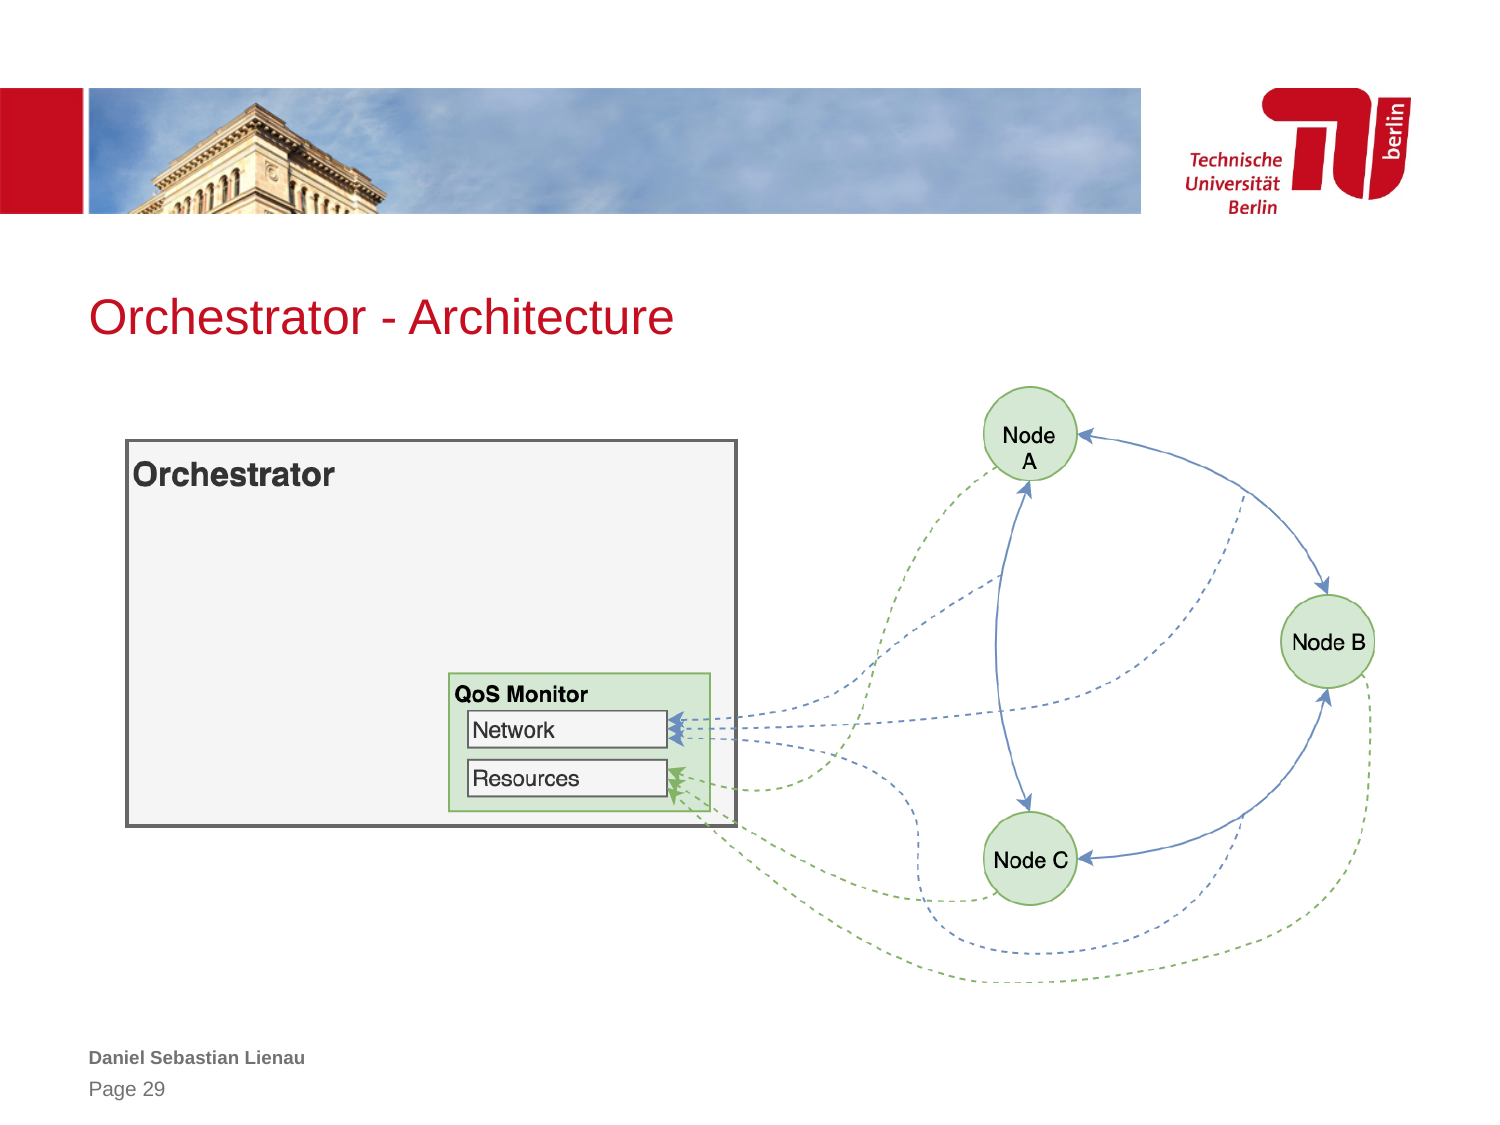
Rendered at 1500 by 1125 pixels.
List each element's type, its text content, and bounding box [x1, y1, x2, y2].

footer Daniel Sebastian Lienau [88, 1045, 1247, 1076]
picture [0, 88, 1141, 214]
picture [1186, 88, 1411, 214]
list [124, 385, 1376, 983]
slide_number Page 29 [88, 1075, 1176, 1101]
title Orchestrator - Architecture [88, 285, 1411, 345]
